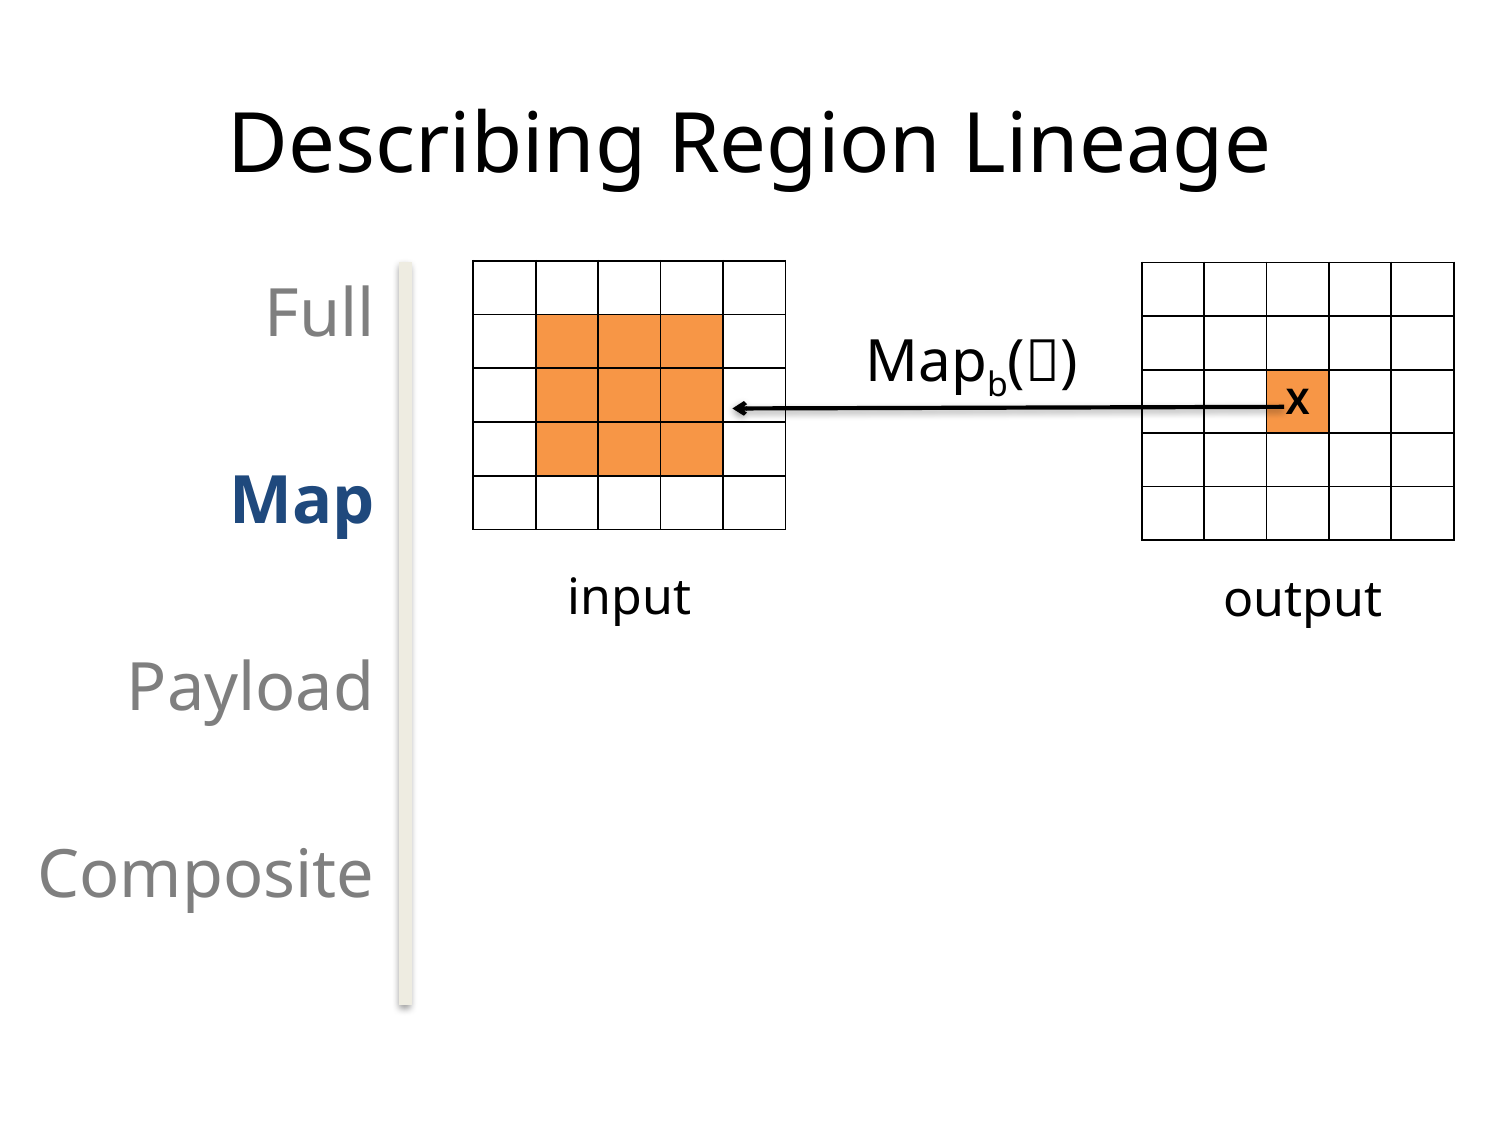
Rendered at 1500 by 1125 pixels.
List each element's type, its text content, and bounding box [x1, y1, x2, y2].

table_header [474, 262, 535, 314]
table_cell X [1267, 371, 1328, 432]
table_cell [537, 423, 597, 475]
table_cell [1330, 487, 1390, 539]
table_cell [1205, 487, 1266, 539]
table_cell [724, 423, 785, 475]
table_header [1330, 263, 1390, 315]
table_cell [724, 369, 785, 421]
table_cell [599, 423, 660, 475]
table_cell [1267, 434, 1328, 486]
table_cell [537, 477, 597, 529]
table_cell [724, 477, 785, 529]
table_header [599, 262, 660, 314]
table_cell [1143, 487, 1203, 539]
table_cell [1205, 371, 1266, 403]
table_cell [599, 315, 660, 367]
table_cell [537, 315, 597, 367]
table_cell [537, 369, 597, 421]
table_cell [1143, 371, 1203, 403]
table_cell [661, 423, 722, 475]
table_cell [1267, 487, 1328, 539]
table_cell [1330, 317, 1390, 369]
text_box Full Map Payload Composite [0, 262, 390, 1005]
table_header [1267, 263, 1328, 315]
table_cell [1205, 434, 1266, 486]
text_box input [552, 557, 706, 632]
table_cell [1205, 419, 1266, 432]
table_cell [1267, 317, 1328, 369]
table_cell [1143, 317, 1203, 369]
table_cell [1392, 487, 1453, 539]
table_cell [1392, 371, 1453, 432]
table_cell [474, 315, 535, 367]
table_cell [474, 423, 535, 475]
table_cell [1205, 317, 1266, 369]
table_header [1392, 263, 1453, 315]
table_header [724, 262, 785, 314]
table_cell [1392, 434, 1453, 486]
table_header [1143, 263, 1203, 315]
text_box Mapb() [850, 315, 1093, 405]
table_cell [1330, 434, 1390, 486]
table_cell [1143, 434, 1203, 486]
table_cell [1392, 317, 1453, 369]
table_header [537, 262, 597, 314]
title Describing Region Lineage [75, 45, 1425, 233]
table_header [1205, 263, 1266, 315]
table_cell [661, 315, 722, 367]
table_cell [724, 315, 785, 367]
table_cell [661, 369, 722, 421]
text_box output [1208, 559, 1398, 634]
table_cell [599, 369, 660, 421]
table_cell [661, 477, 722, 529]
table_cell [474, 477, 535, 529]
table_cell [1143, 419, 1203, 432]
table_cell [599, 477, 660, 529]
table_header [661, 262, 722, 314]
table_cell [1330, 371, 1390, 432]
table_cell [474, 369, 535, 421]
